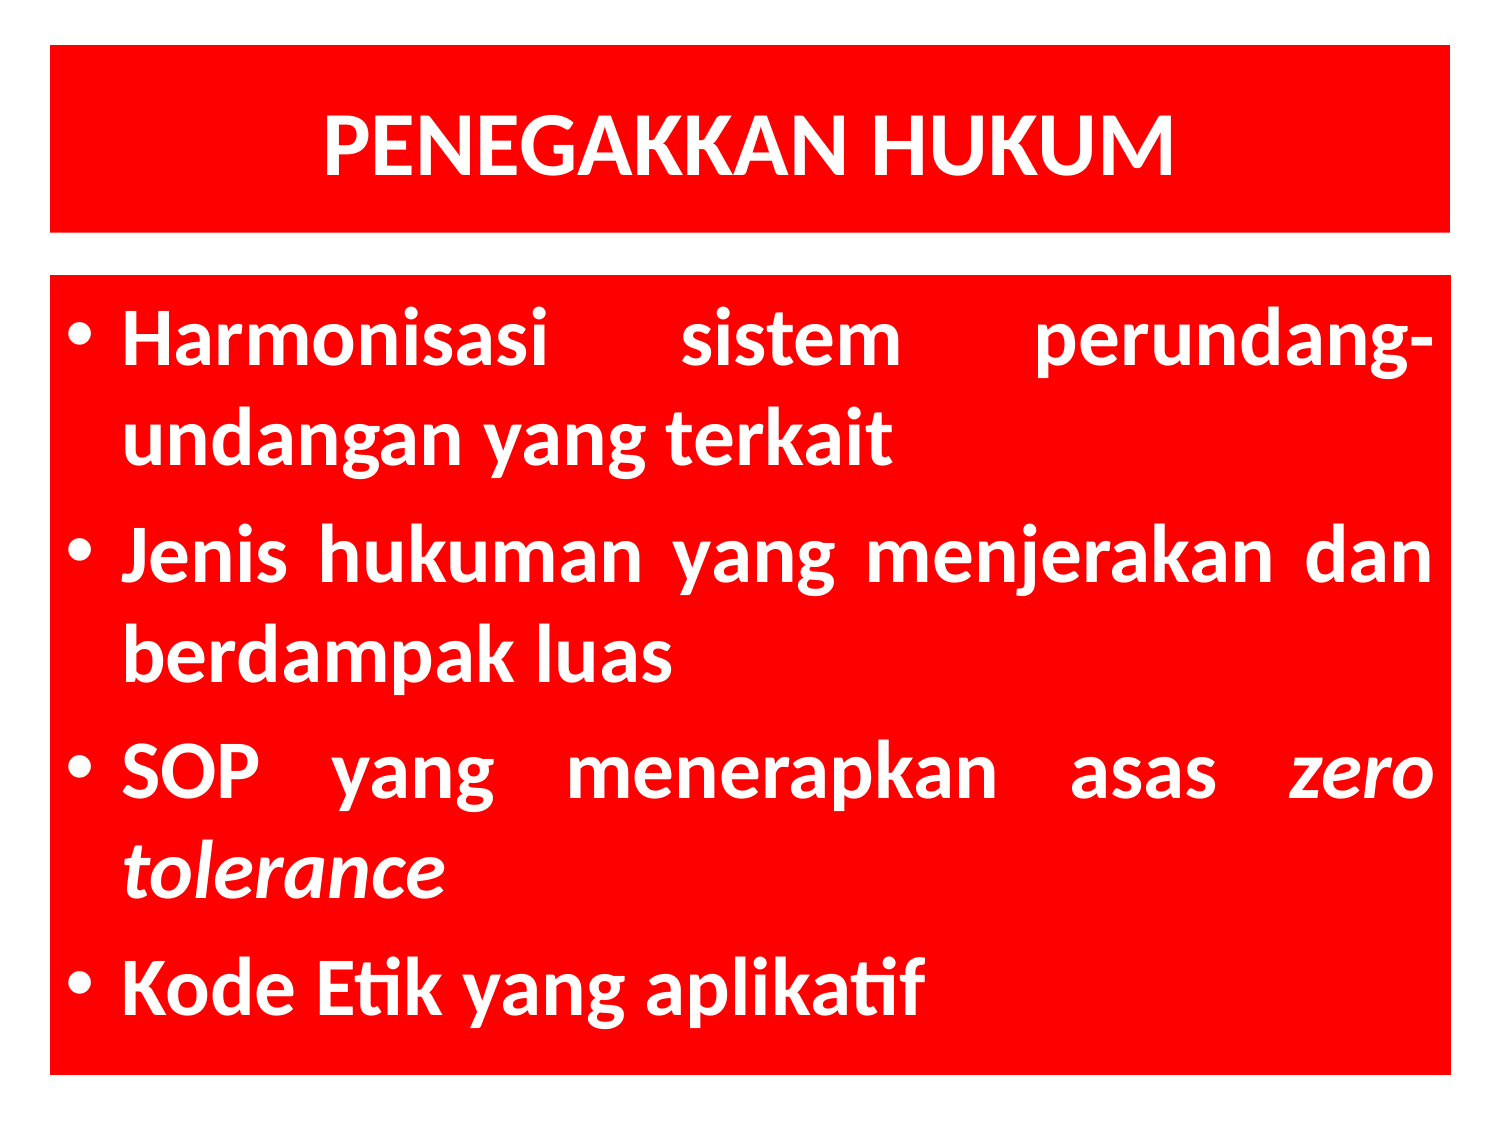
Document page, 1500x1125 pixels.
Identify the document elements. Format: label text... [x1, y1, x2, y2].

list Harmonisasi sistem perundang-undangan yang terkait Jenis hukuman yang menjerakan dan berdampak luas SOP yang menerapkan asas zero tolerance Kode Etik yang aplikatif [50, 275, 1451, 1075]
title PENEGAKKAN HUKUM [50, 45, 1450, 233]
